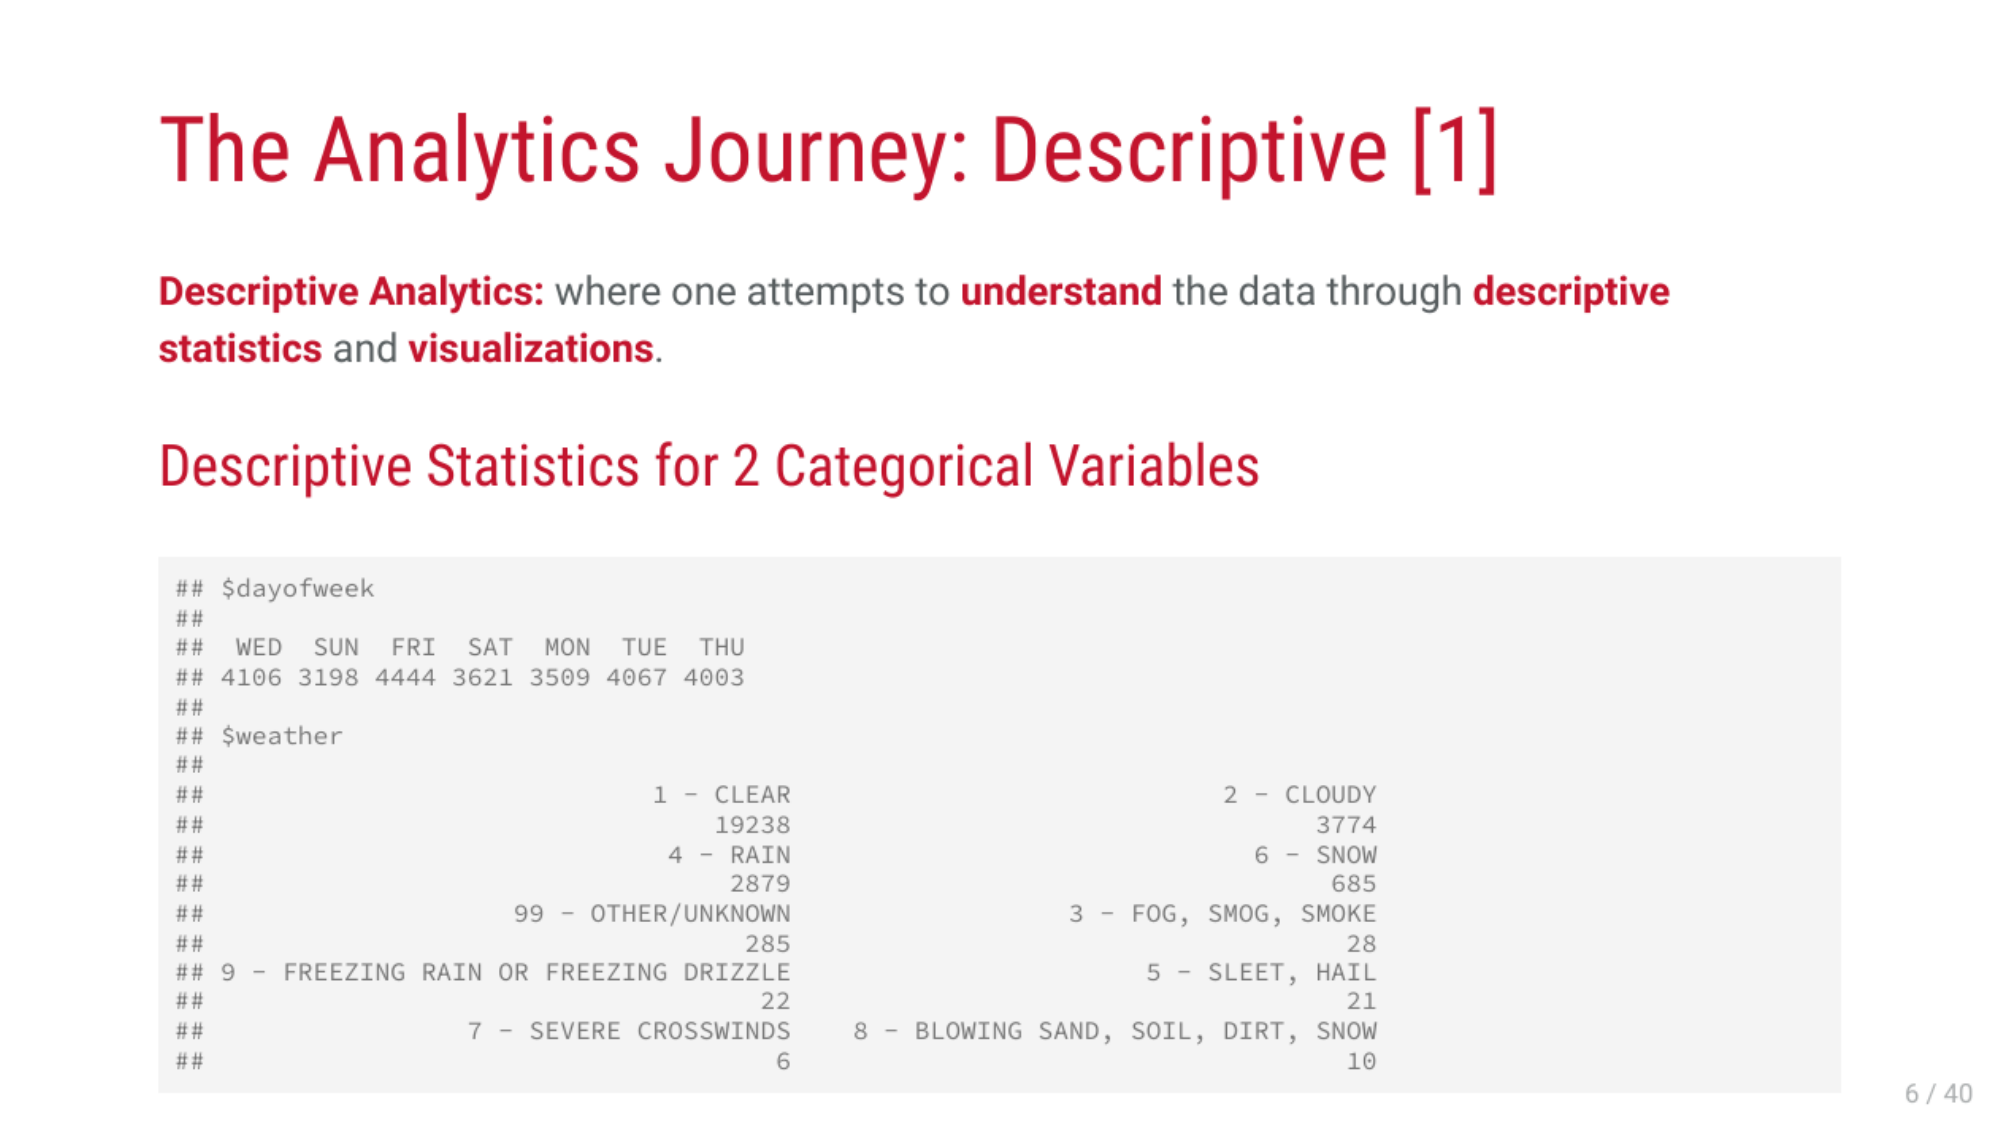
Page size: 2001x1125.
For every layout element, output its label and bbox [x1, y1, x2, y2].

list [0, 0, 2000, 1125]
